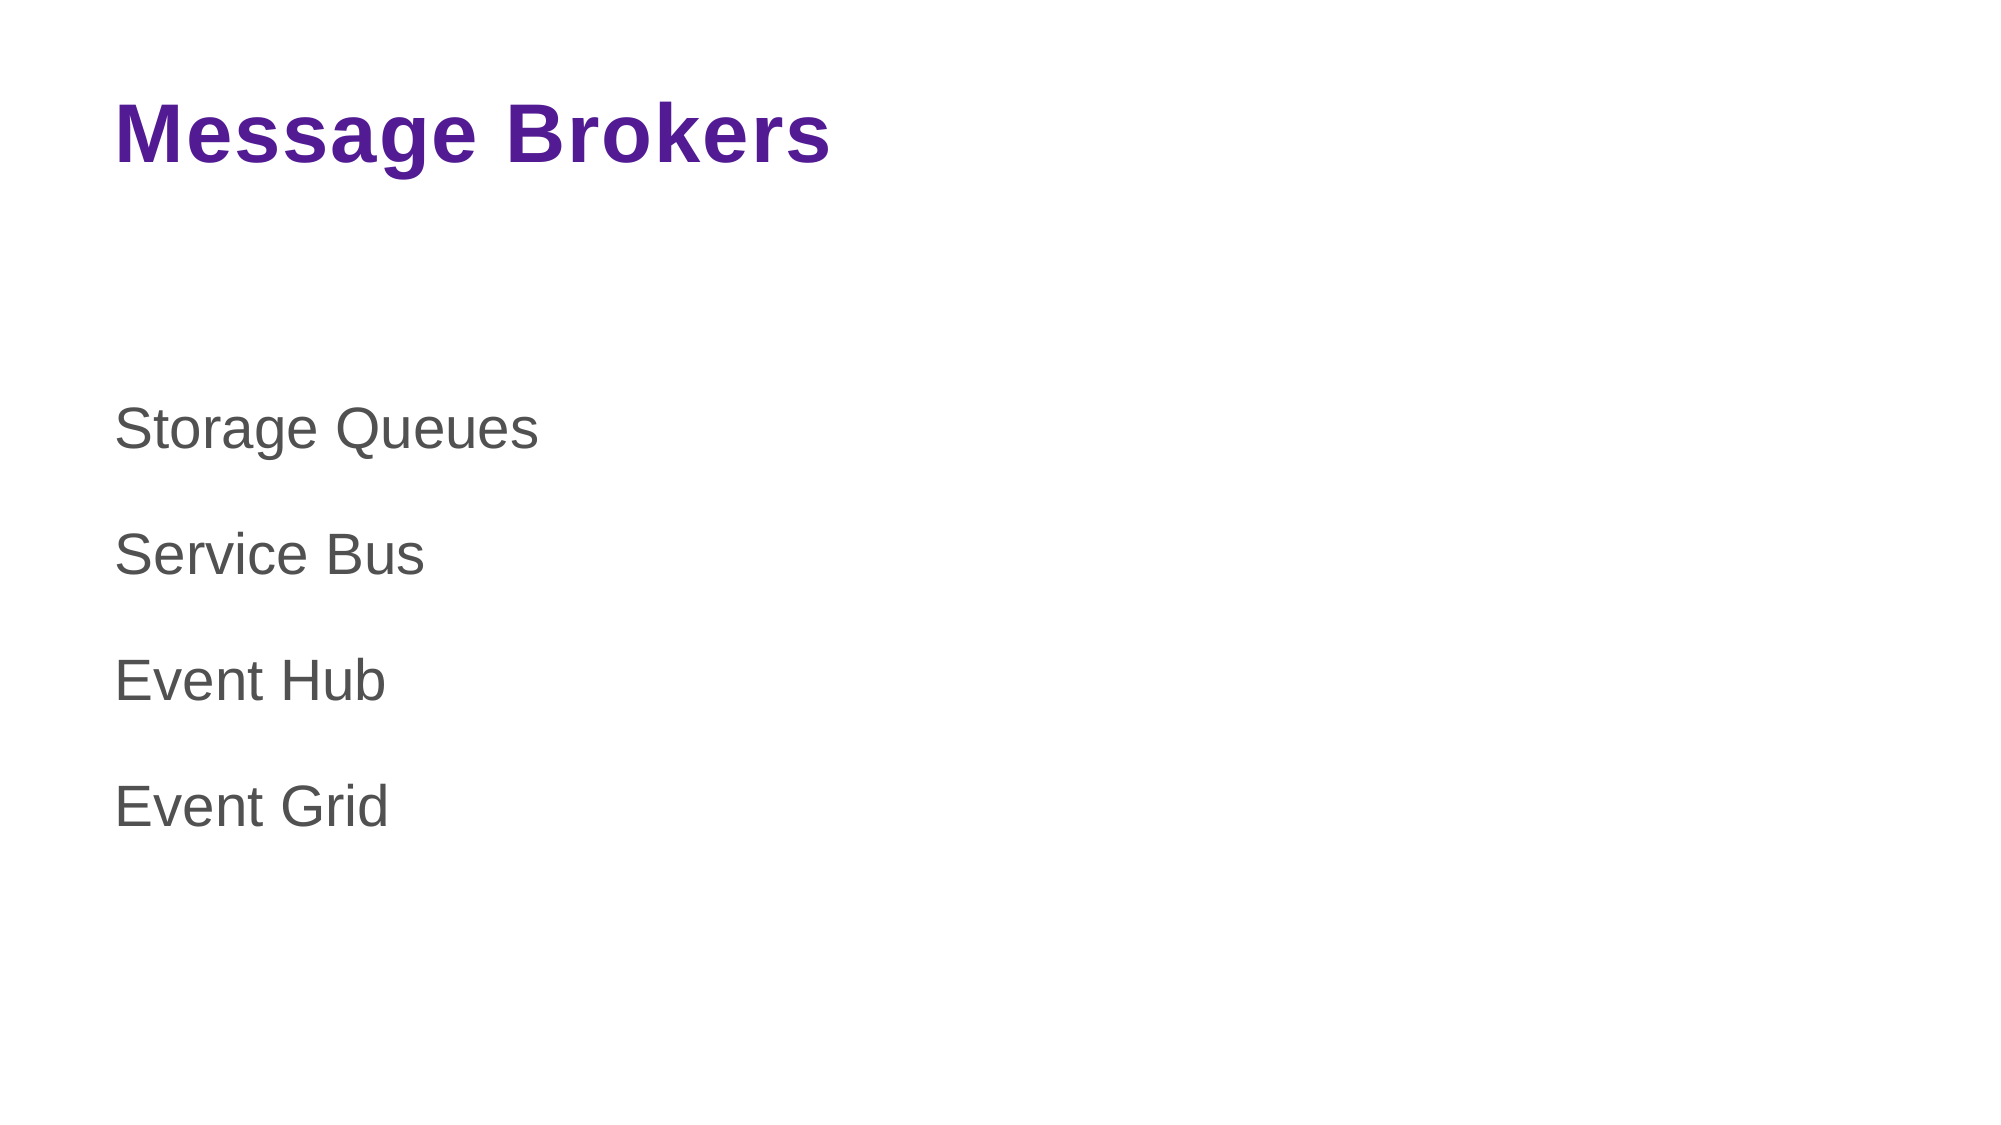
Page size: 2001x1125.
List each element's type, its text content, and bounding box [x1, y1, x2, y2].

list Storage Queues Service Bus Event Hub Event Grid [99, 210, 1900, 984]
title Message Brokers [99, 59, 1900, 210]
